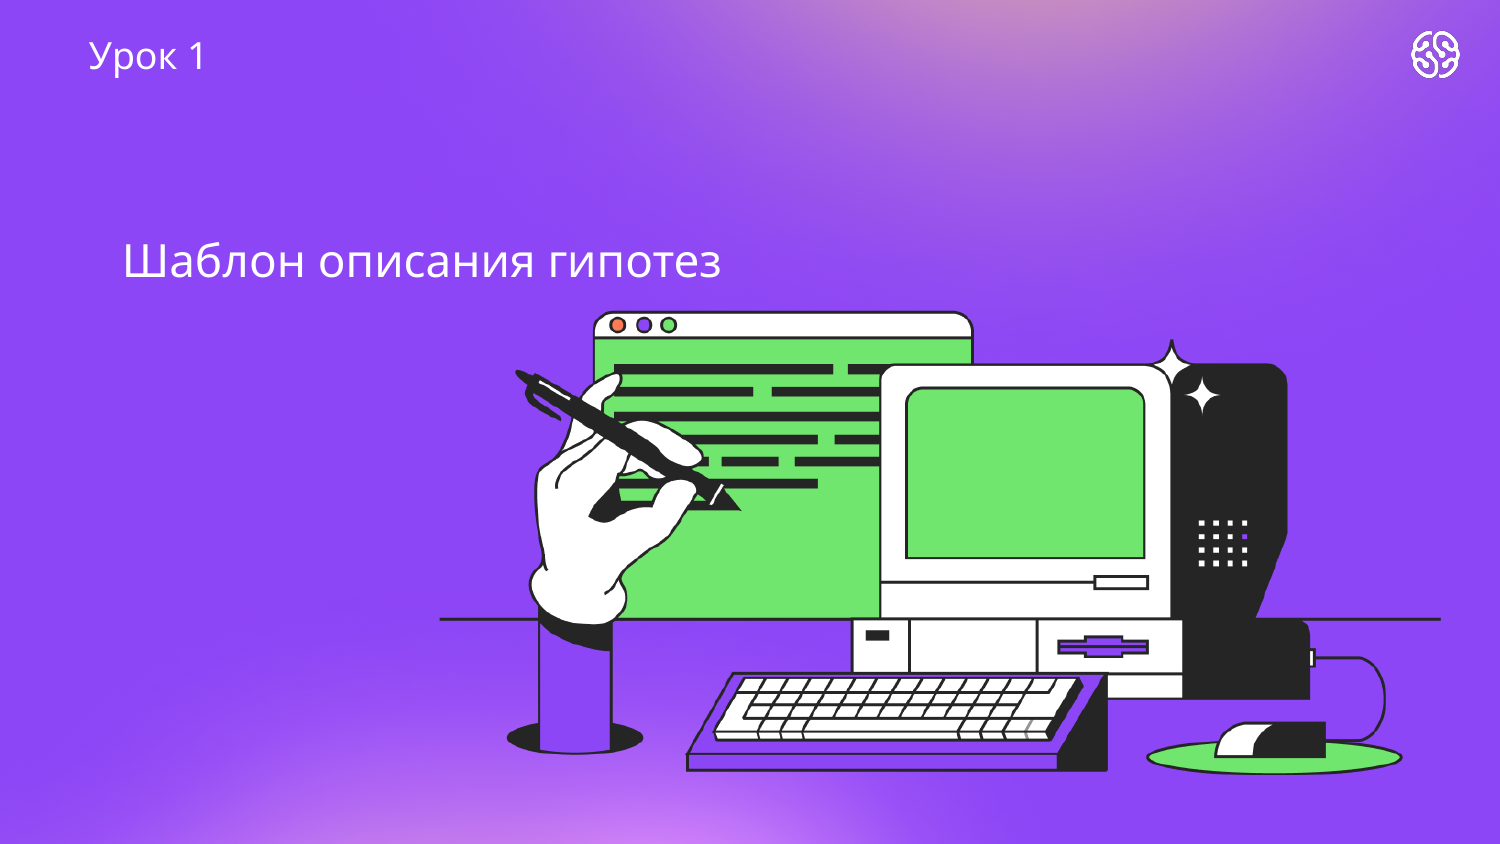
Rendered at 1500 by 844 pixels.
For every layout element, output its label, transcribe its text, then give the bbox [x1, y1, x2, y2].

picture [0, 0, 1500, 844]
list Шаблон описания гипотез [116, 198, 1203, 698]
subtitle Урок 1 [88, 24, 1066, 84]
